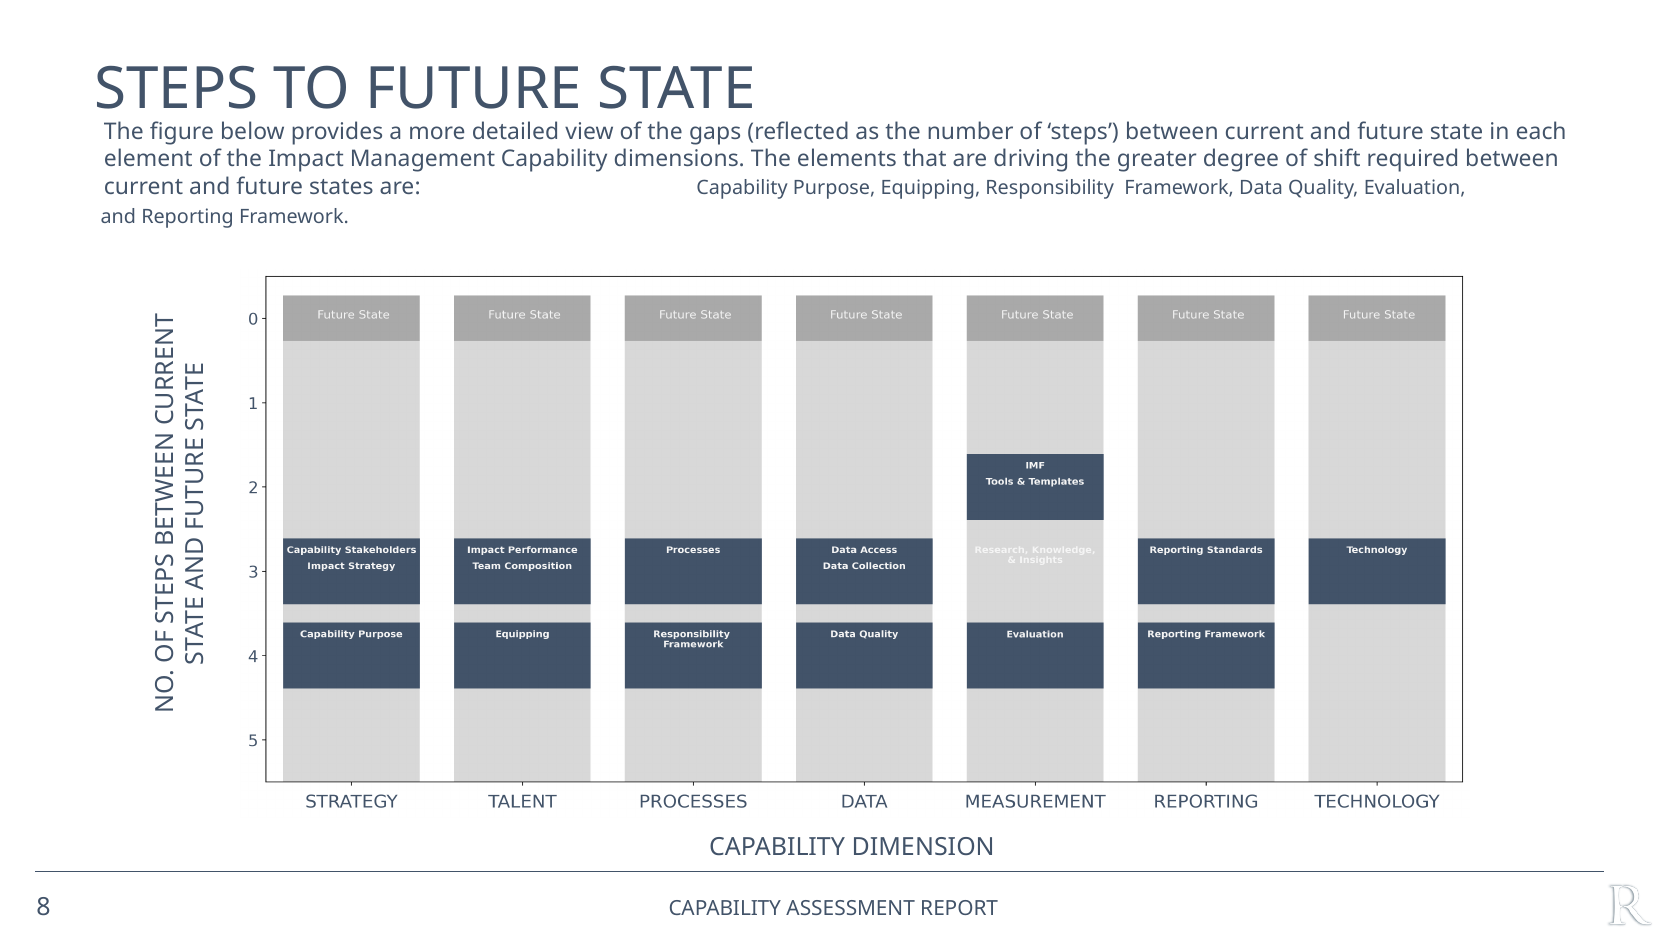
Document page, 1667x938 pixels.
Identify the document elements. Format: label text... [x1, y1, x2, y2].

list The figure below provides a more detailed view of the gaps (reflected as the number of ‘steps’) between current and future state in each element of the Impact Management Capability dimensions. The elements that are driving the greater degree of shift required between current and future states are: [88, 108, 1628, 164]
slide_number 8 [7, 882, 80, 933]
text_box No. of Steps between current state and future state [140, 263, 216, 764]
title Steps to Future State [79, 25, 1588, 145]
text_box Capability Purpose, Equipping, Responsibility Framework, Data Quality, Evaluation, [681, 167, 1482, 206]
picture [1605, 882, 1654, 928]
list Capability ASSESSMENT Report [412, 882, 1254, 932]
text_box and Reporting Framework. [85, 196, 365, 235]
text_box Capability Dimension [465, 827, 1239, 868]
picture [239, 269, 1471, 818]
